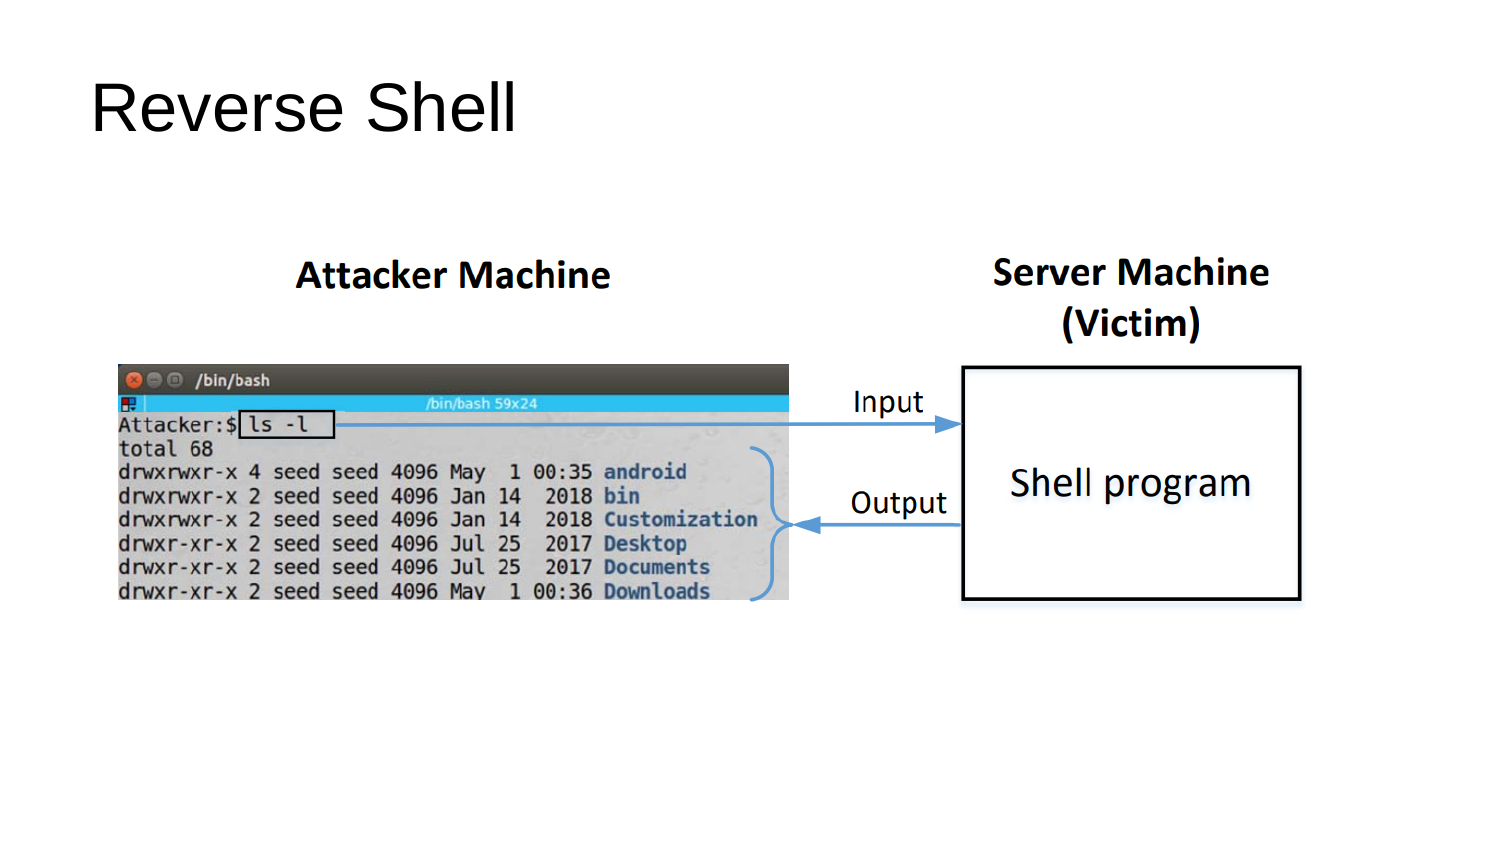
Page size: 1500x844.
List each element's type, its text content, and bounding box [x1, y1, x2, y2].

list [102, 225, 1313, 619]
title Reverse Shell [75, 33, 1425, 175]
